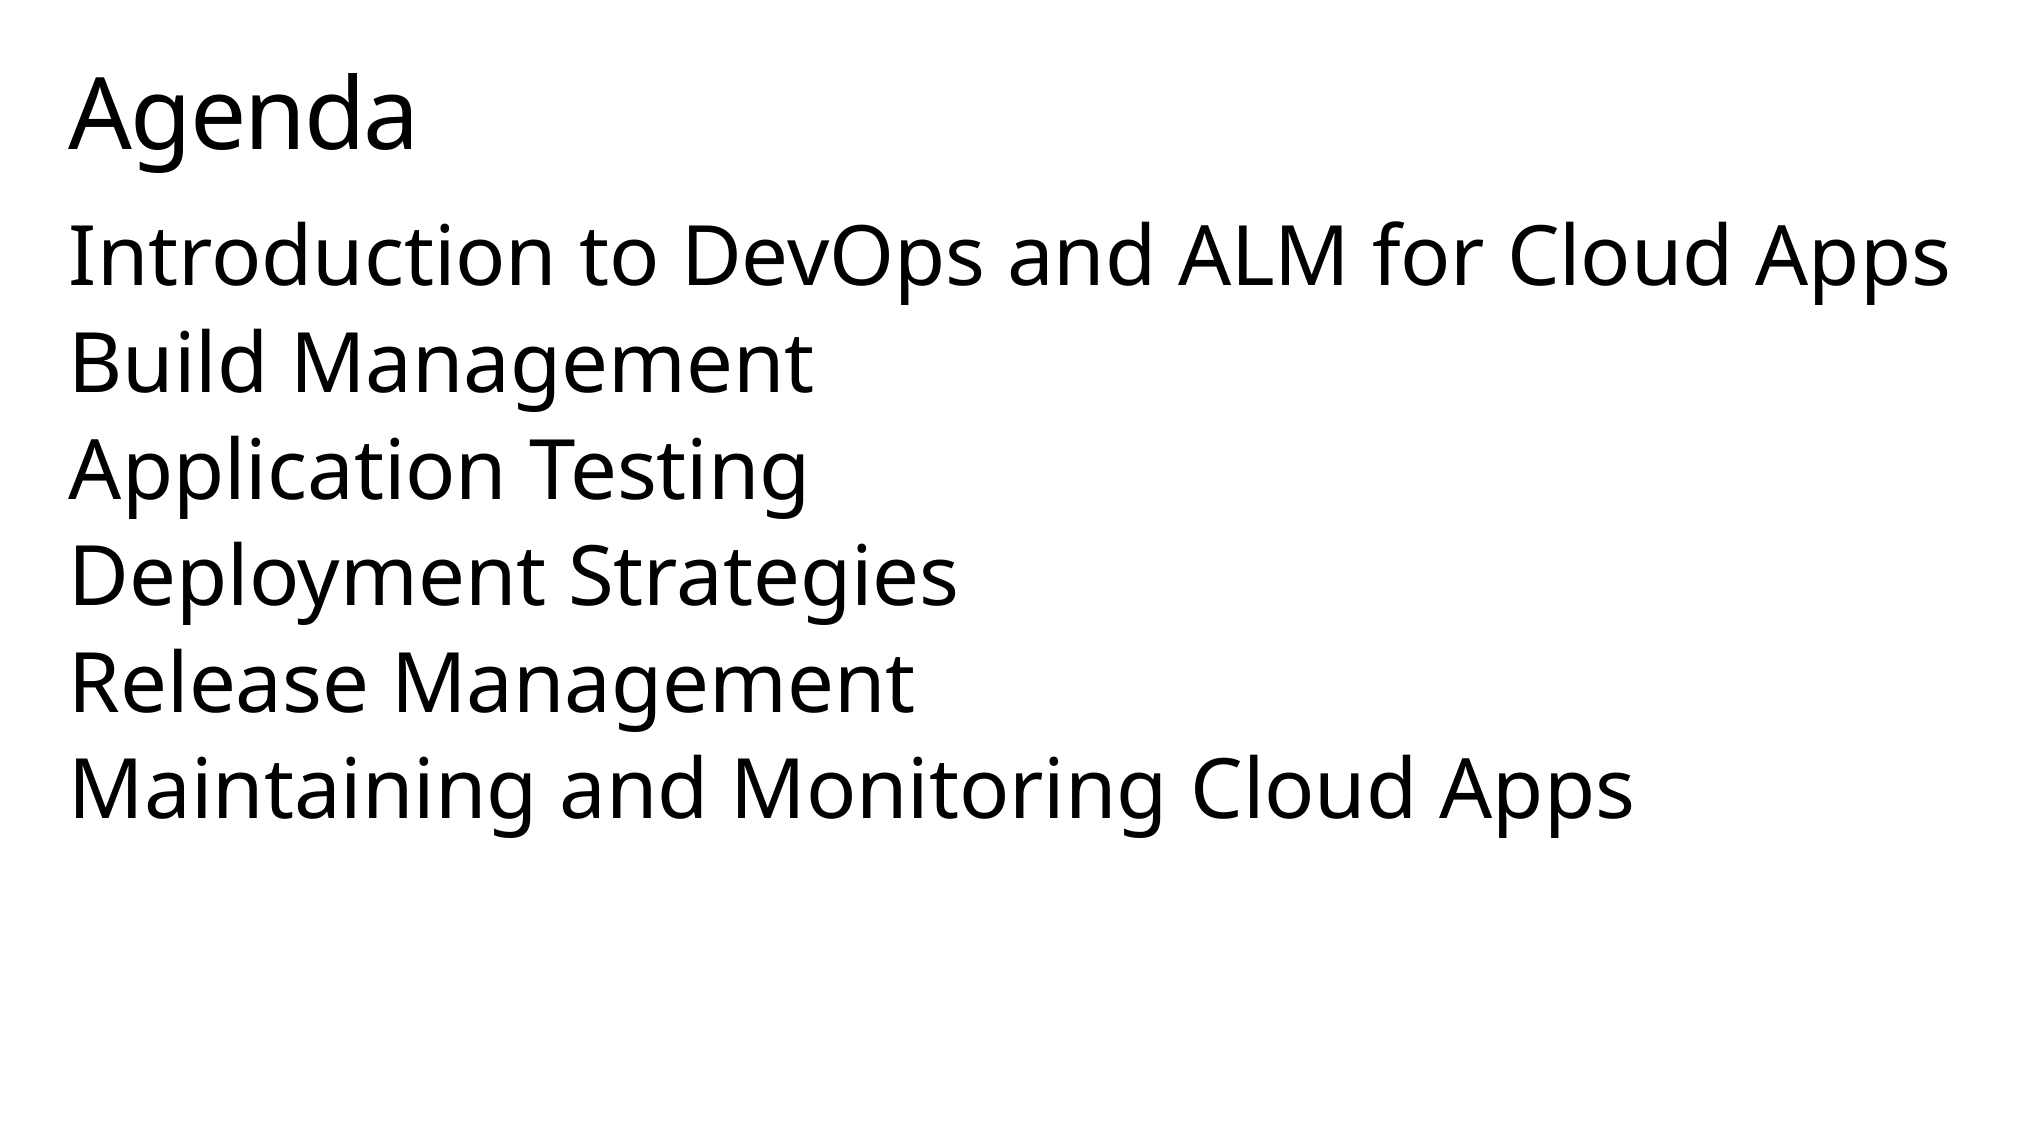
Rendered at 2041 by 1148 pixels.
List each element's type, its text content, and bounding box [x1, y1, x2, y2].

list Introduction to DevOps and ALM for Cloud Apps Build Management Application Testing Deployment Strategies Release Management Maintaining and Monitoring Cloud Apps [45, 198, 1996, 987]
title Agenda [45, 48, 1996, 198]
